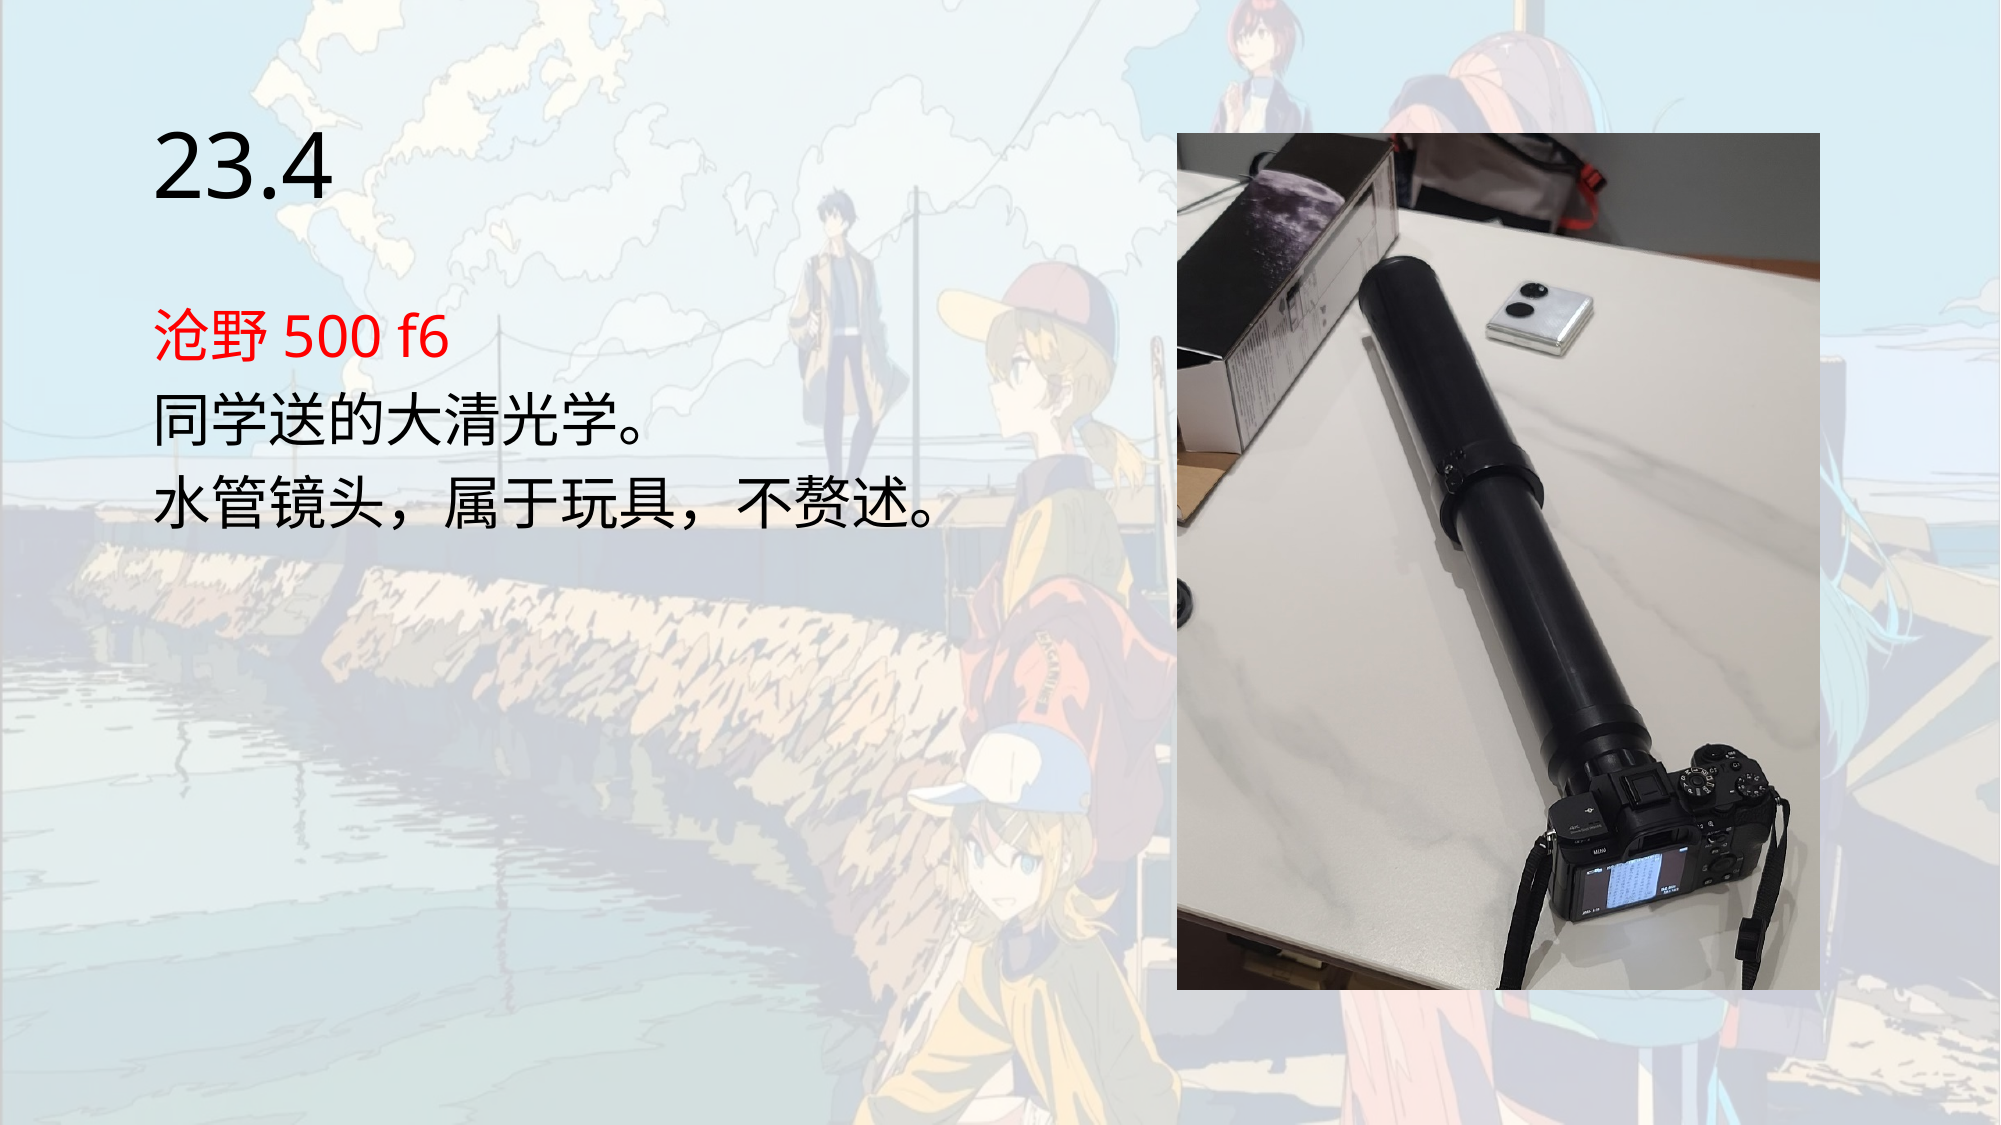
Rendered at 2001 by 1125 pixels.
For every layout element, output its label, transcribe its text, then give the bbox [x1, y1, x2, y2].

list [1177, 133, 1820, 990]
list 沧野500 f6 同学送的大清光学。 水管镜头，属于玩具，不赘述。 [137, 299, 988, 1014]
title 23.4 [137, 59, 1863, 278]
